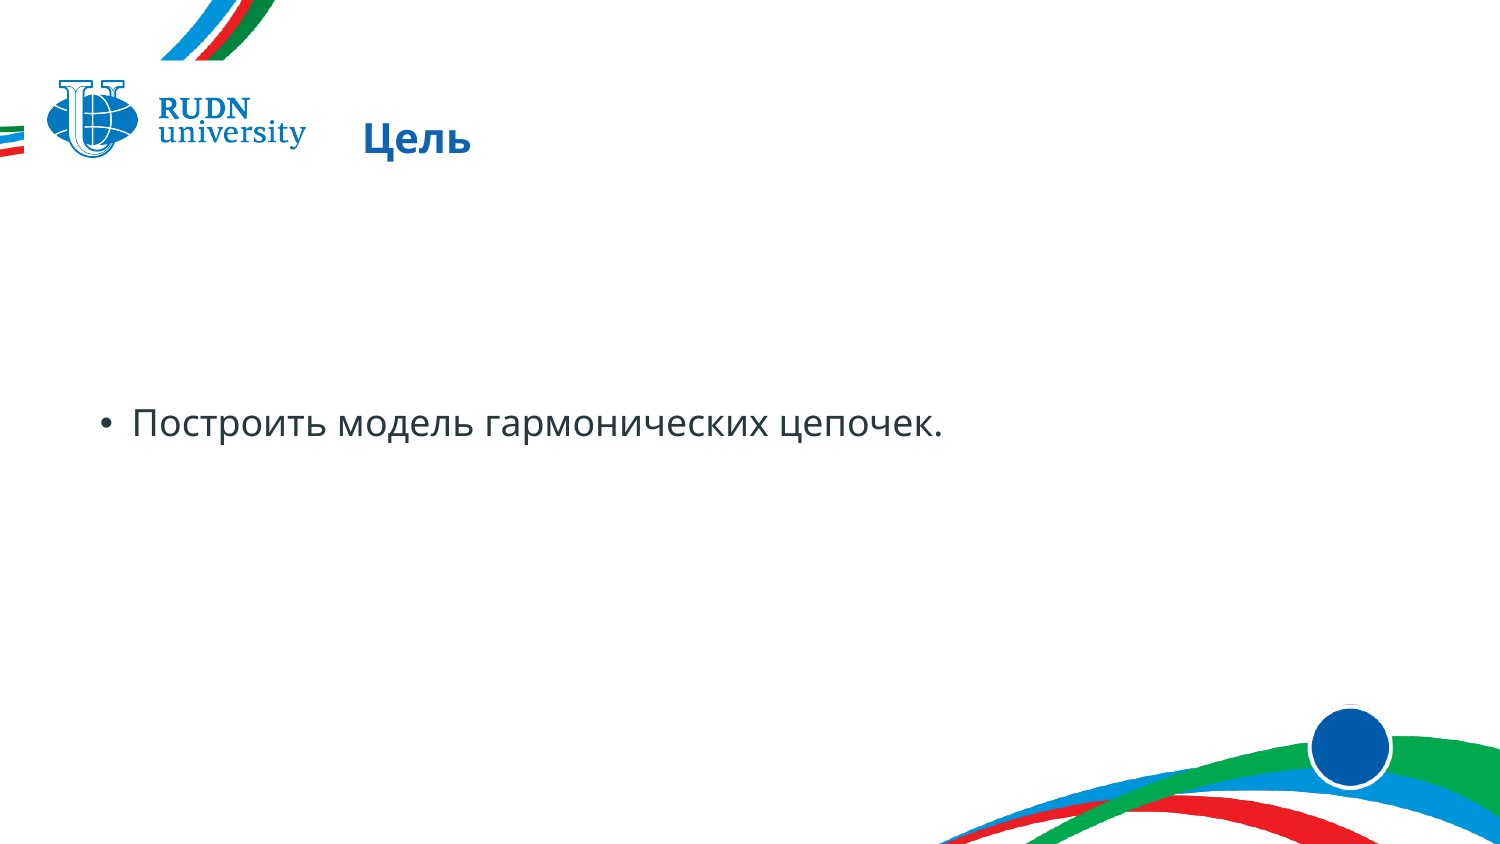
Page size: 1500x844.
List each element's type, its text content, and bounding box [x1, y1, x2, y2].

text_box [27, 66, 232, 163]
text_box Построить модель гармонических цепочек. [91, 391, 1409, 453]
text_box Цель [354, 104, 1426, 170]
picture [0, 0, 1500, 844]
